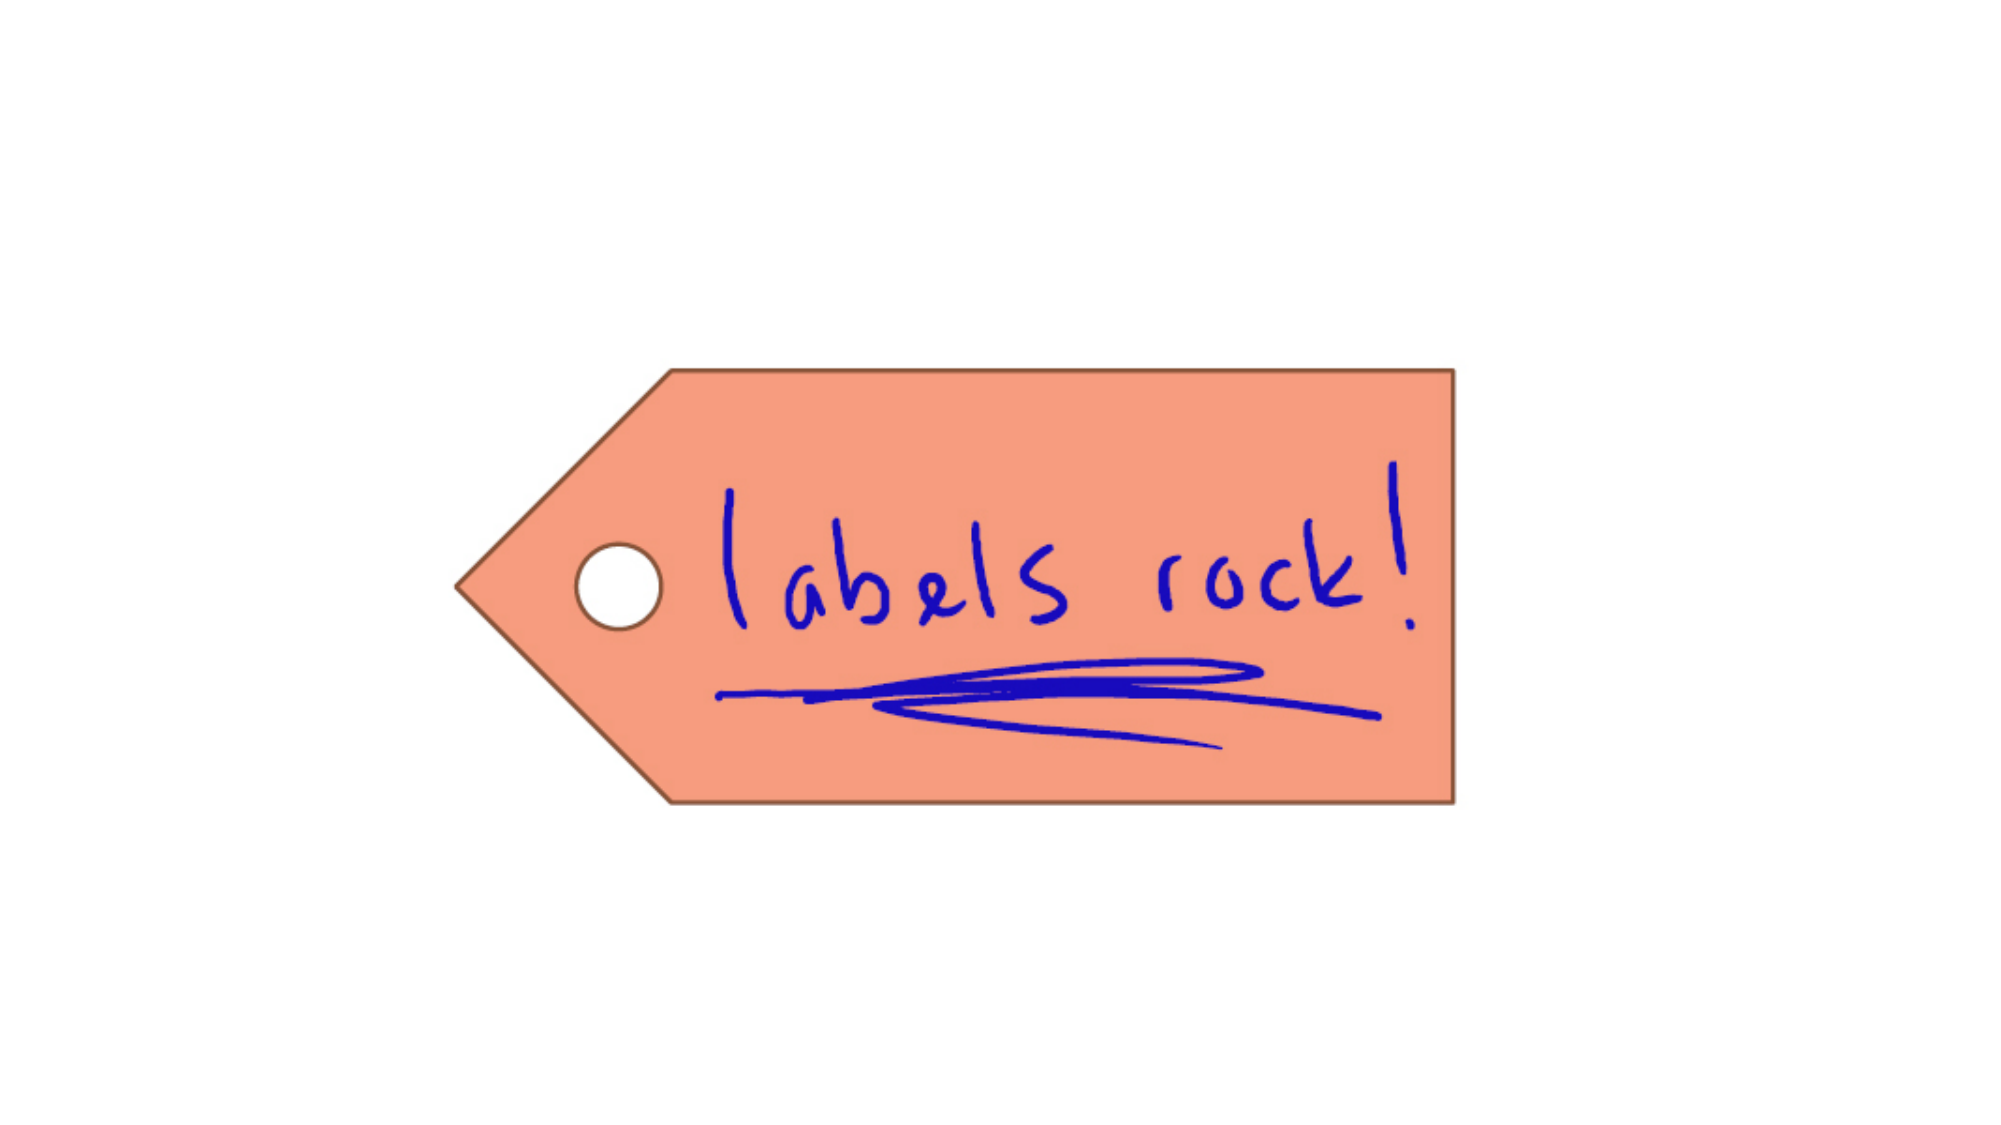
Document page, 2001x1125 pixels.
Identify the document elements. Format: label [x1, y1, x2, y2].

list [0, 0, 2000, 1125]
